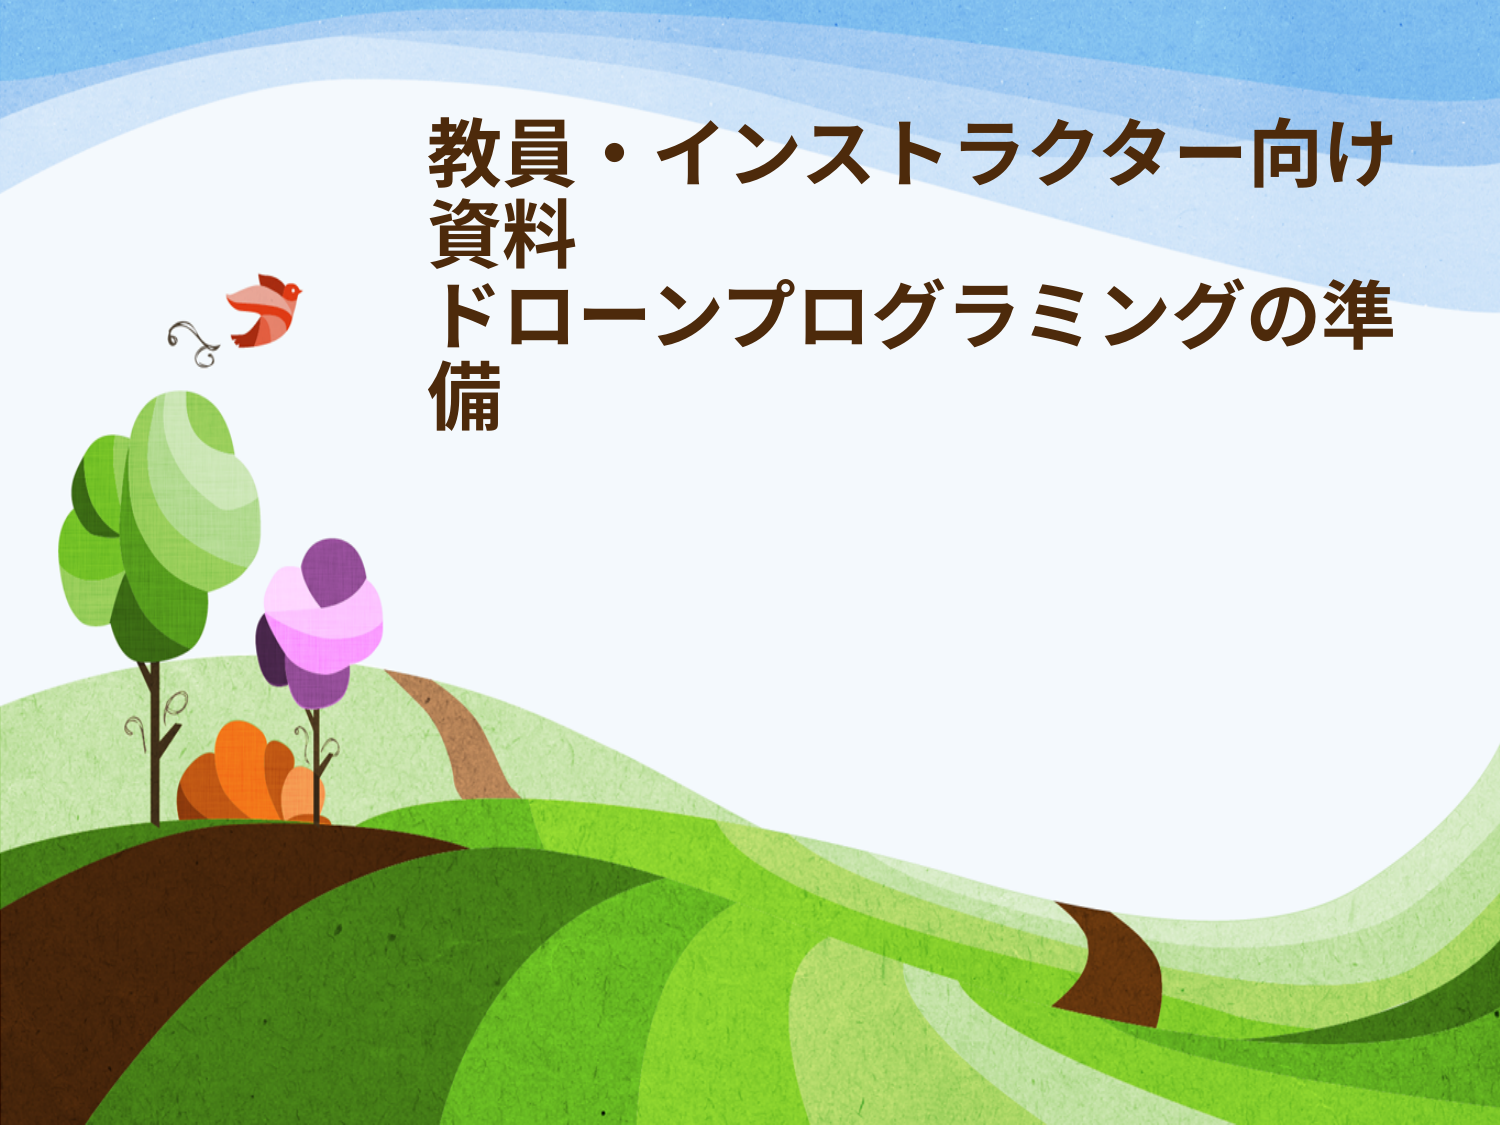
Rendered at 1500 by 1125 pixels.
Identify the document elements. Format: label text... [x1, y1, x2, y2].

picture [0, 0, 1500, 1125]
title 教員・インストラクター向け資料 ドローンプログラミングの準備 [412, 219, 1449, 449]
